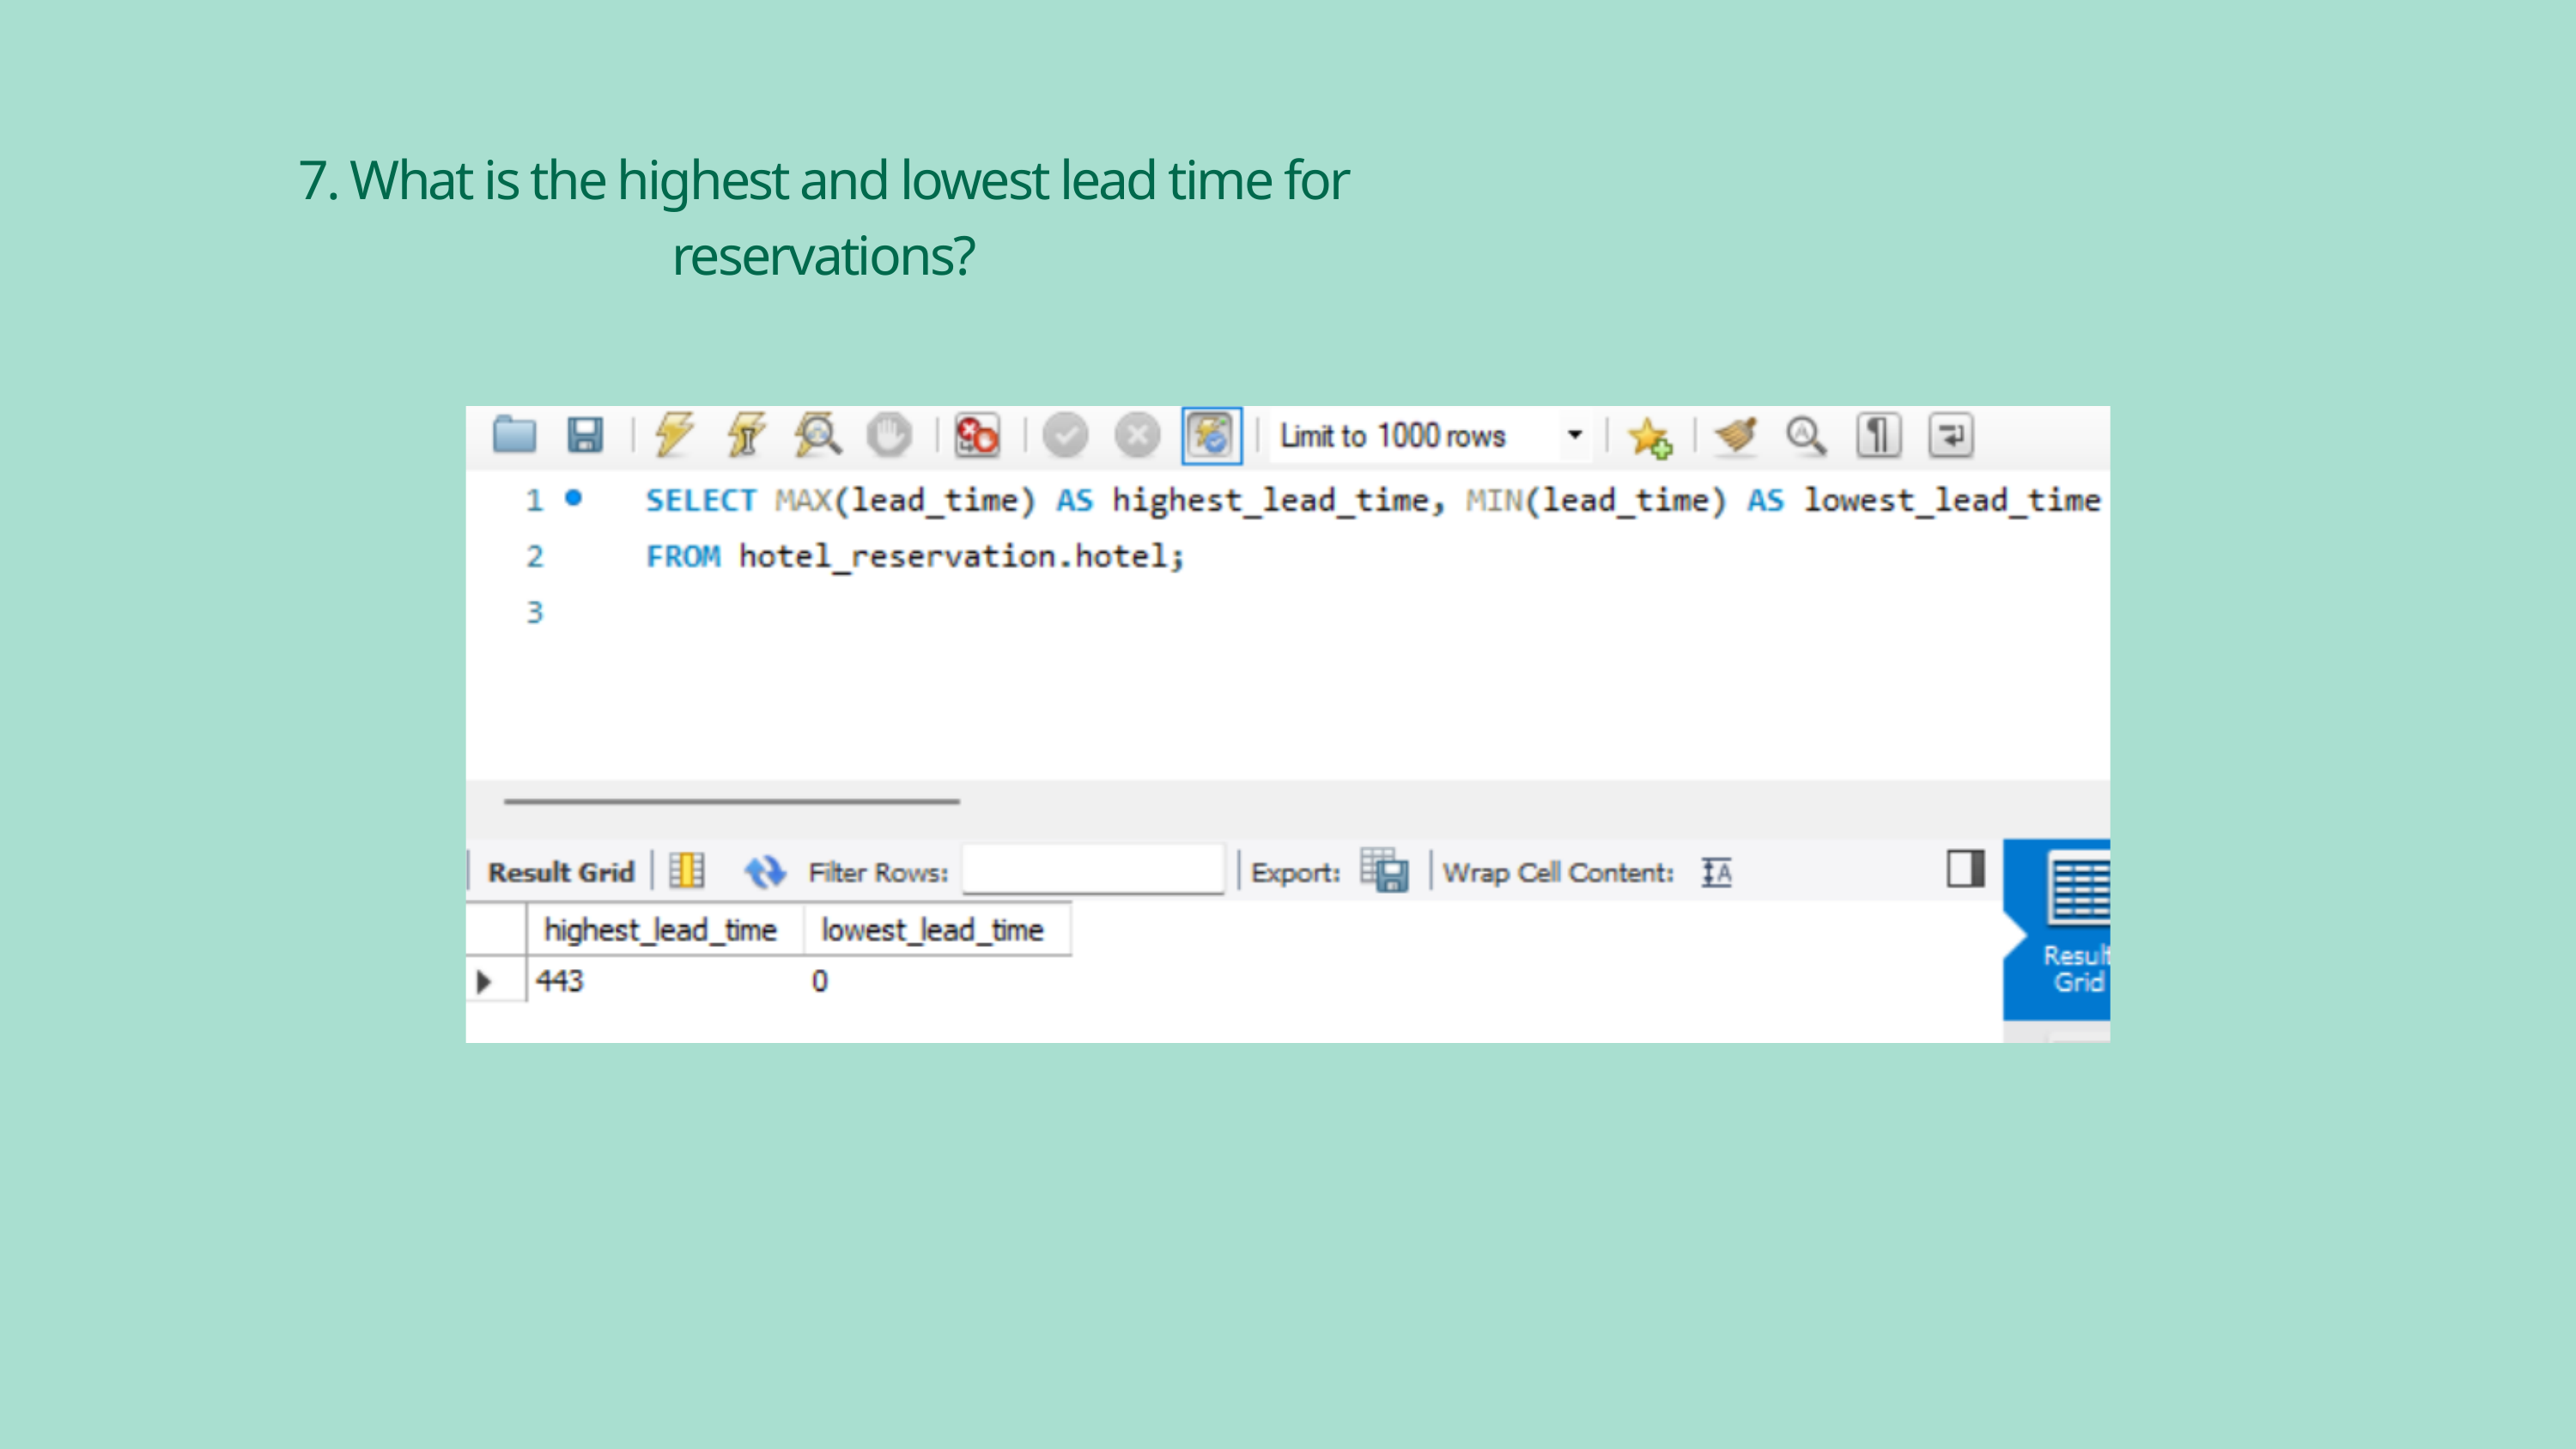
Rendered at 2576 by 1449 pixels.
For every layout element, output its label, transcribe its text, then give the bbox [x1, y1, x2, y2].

text_box [465, 406, 2111, 1043]
text_box 7. What is the highest and lowest lead time for reservations? [144, 135, 1504, 286]
